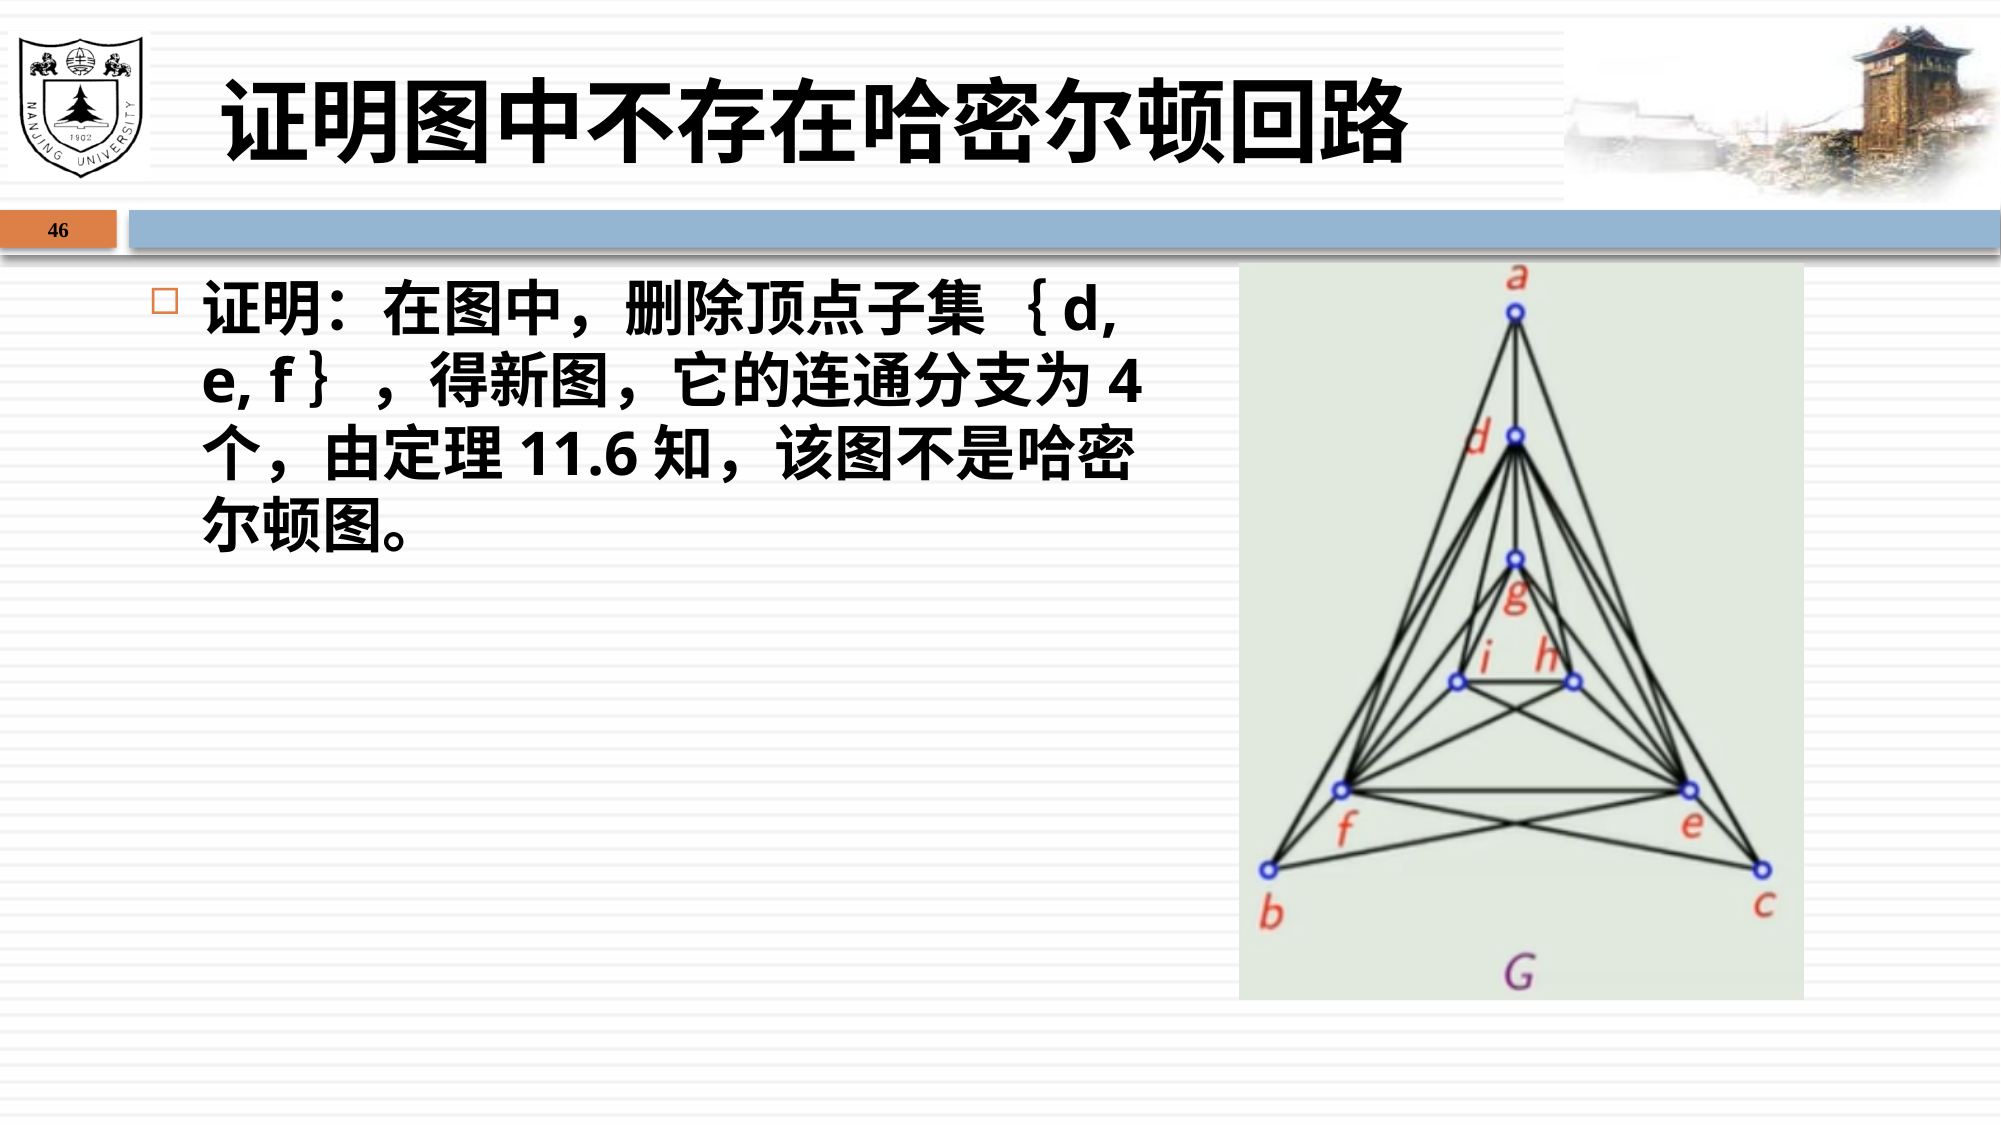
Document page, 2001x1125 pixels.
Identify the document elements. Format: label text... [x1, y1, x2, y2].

list 证明：在图中，删除顶点子集｛d, e, f｝，得新图，它的连通分支为4个，由定理11.6知，该图不是哈密尔顿图。 [133, 262, 1178, 1000]
picture [1564, 23, 2000, 203]
slide_number 46 [0, 208, 117, 249]
title 证明图中不存在哈密尔顿回路 [203, 37, 1804, 200]
picture [8, 31, 150, 181]
picture [1239, 263, 1805, 1001]
